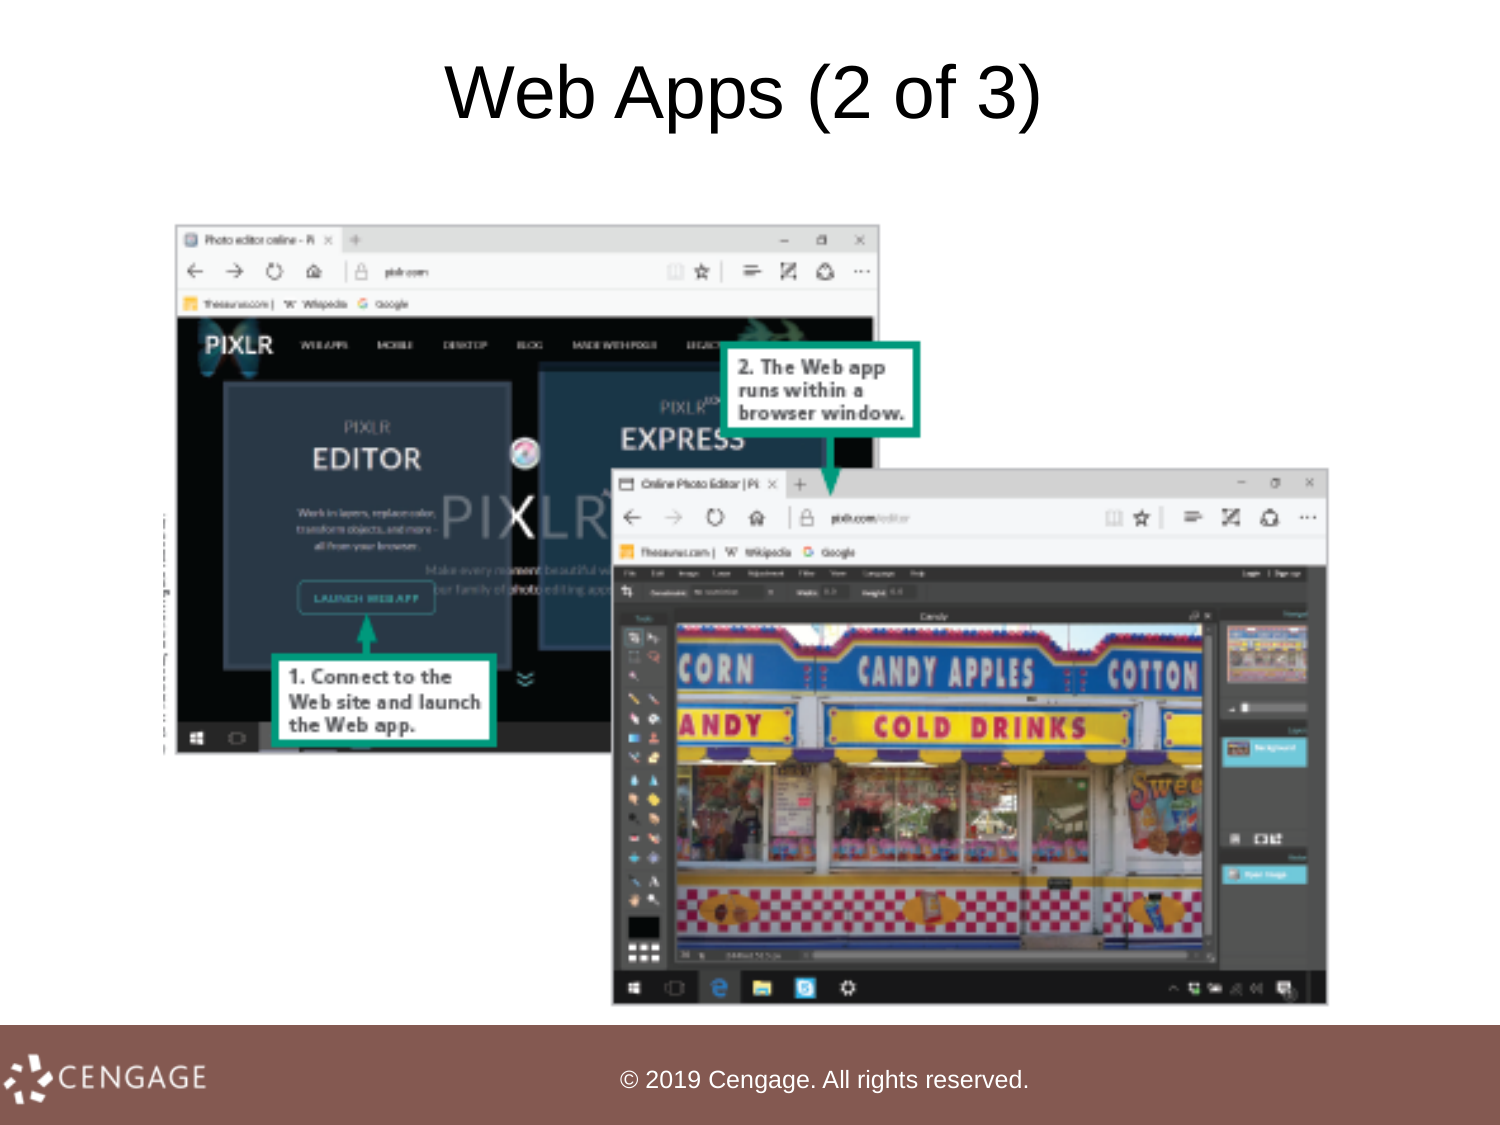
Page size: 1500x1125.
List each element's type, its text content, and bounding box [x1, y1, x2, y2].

picture [163, 222, 1337, 1011]
title Web Apps (2 of 3) [85, 19, 1403, 159]
picture [0, 1051, 211, 1106]
